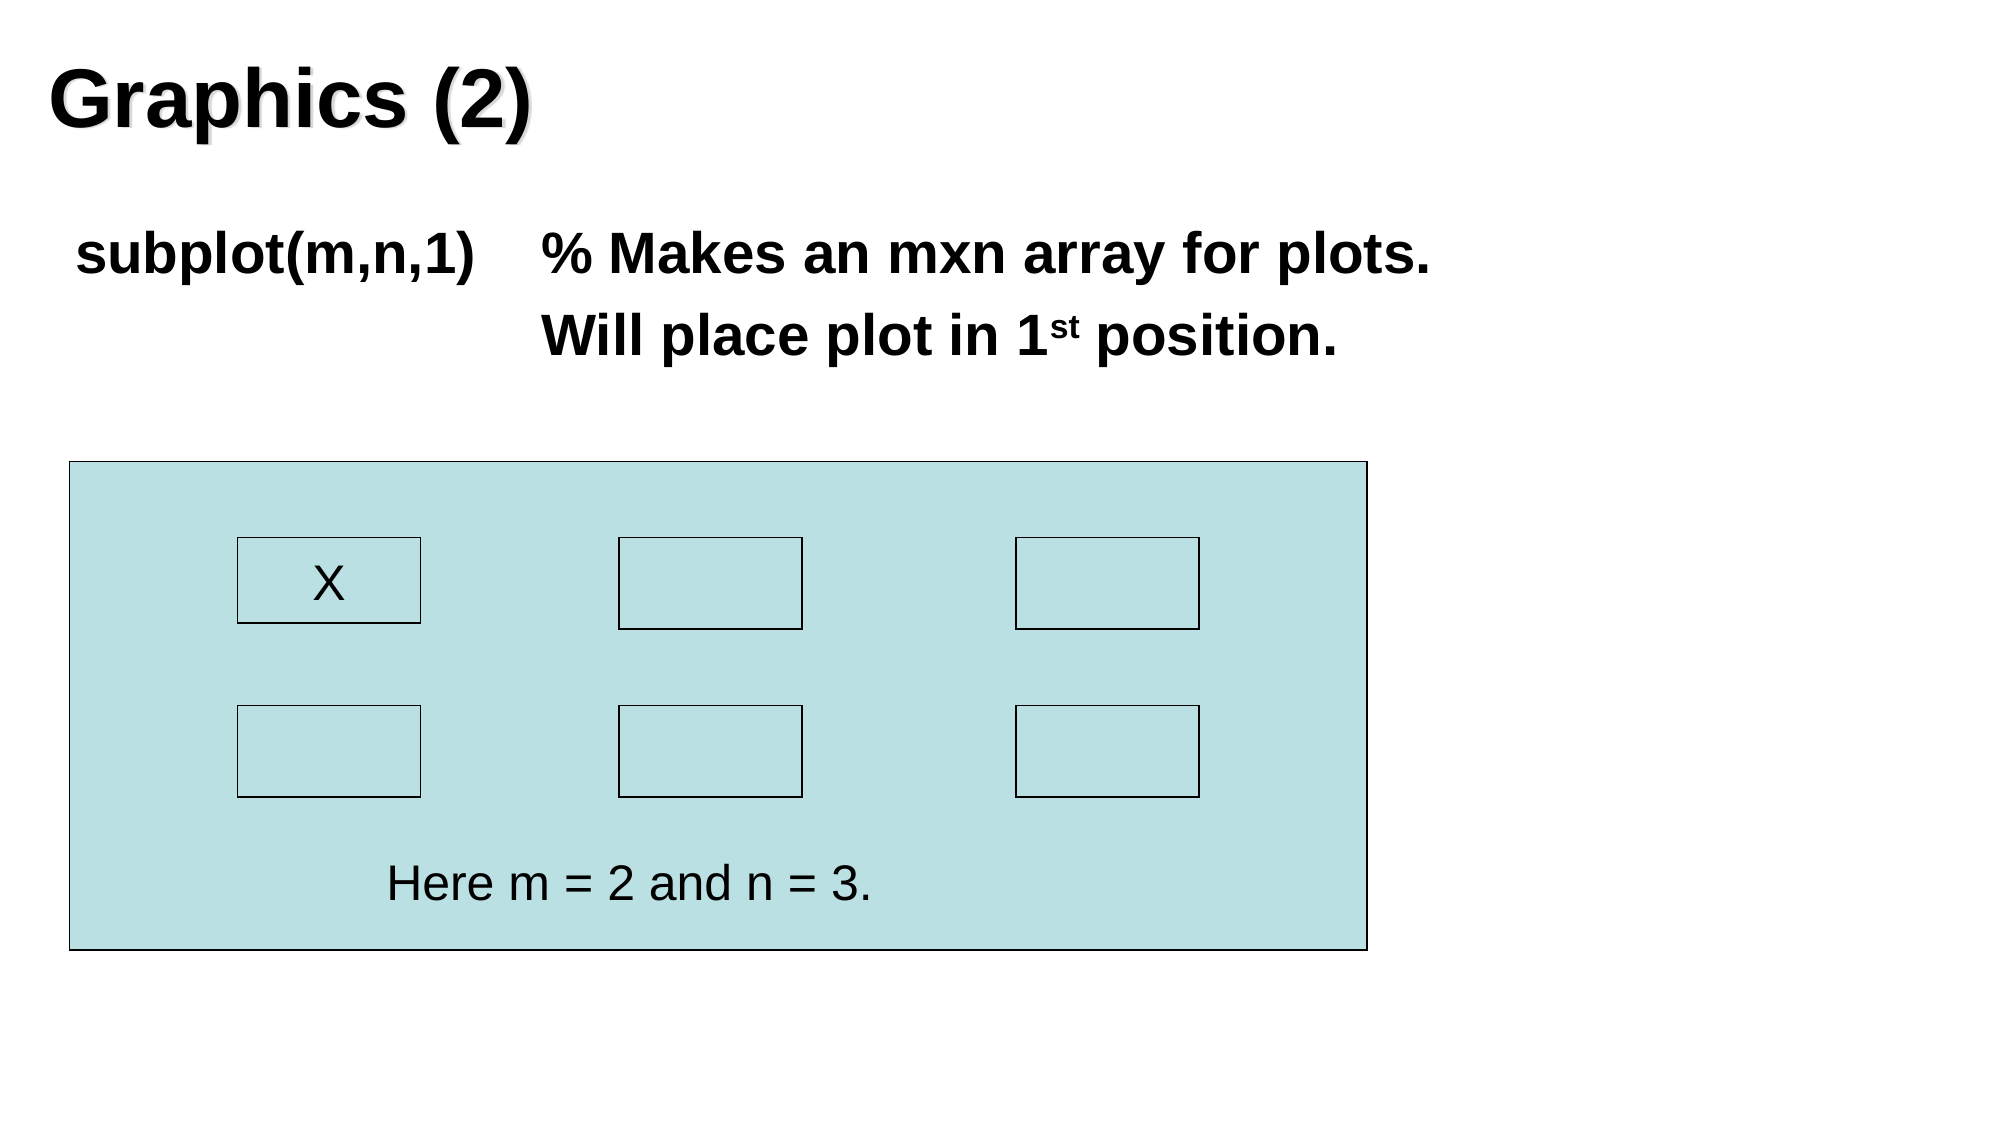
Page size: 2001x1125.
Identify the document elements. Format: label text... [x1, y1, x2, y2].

title Graphics (2) [33, 24, 1967, 163]
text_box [69, 461, 1368, 951]
list subplot(m,n,1) % Makes an mxn array for plots. Will place plot in 1st position. [59, 207, 1994, 410]
